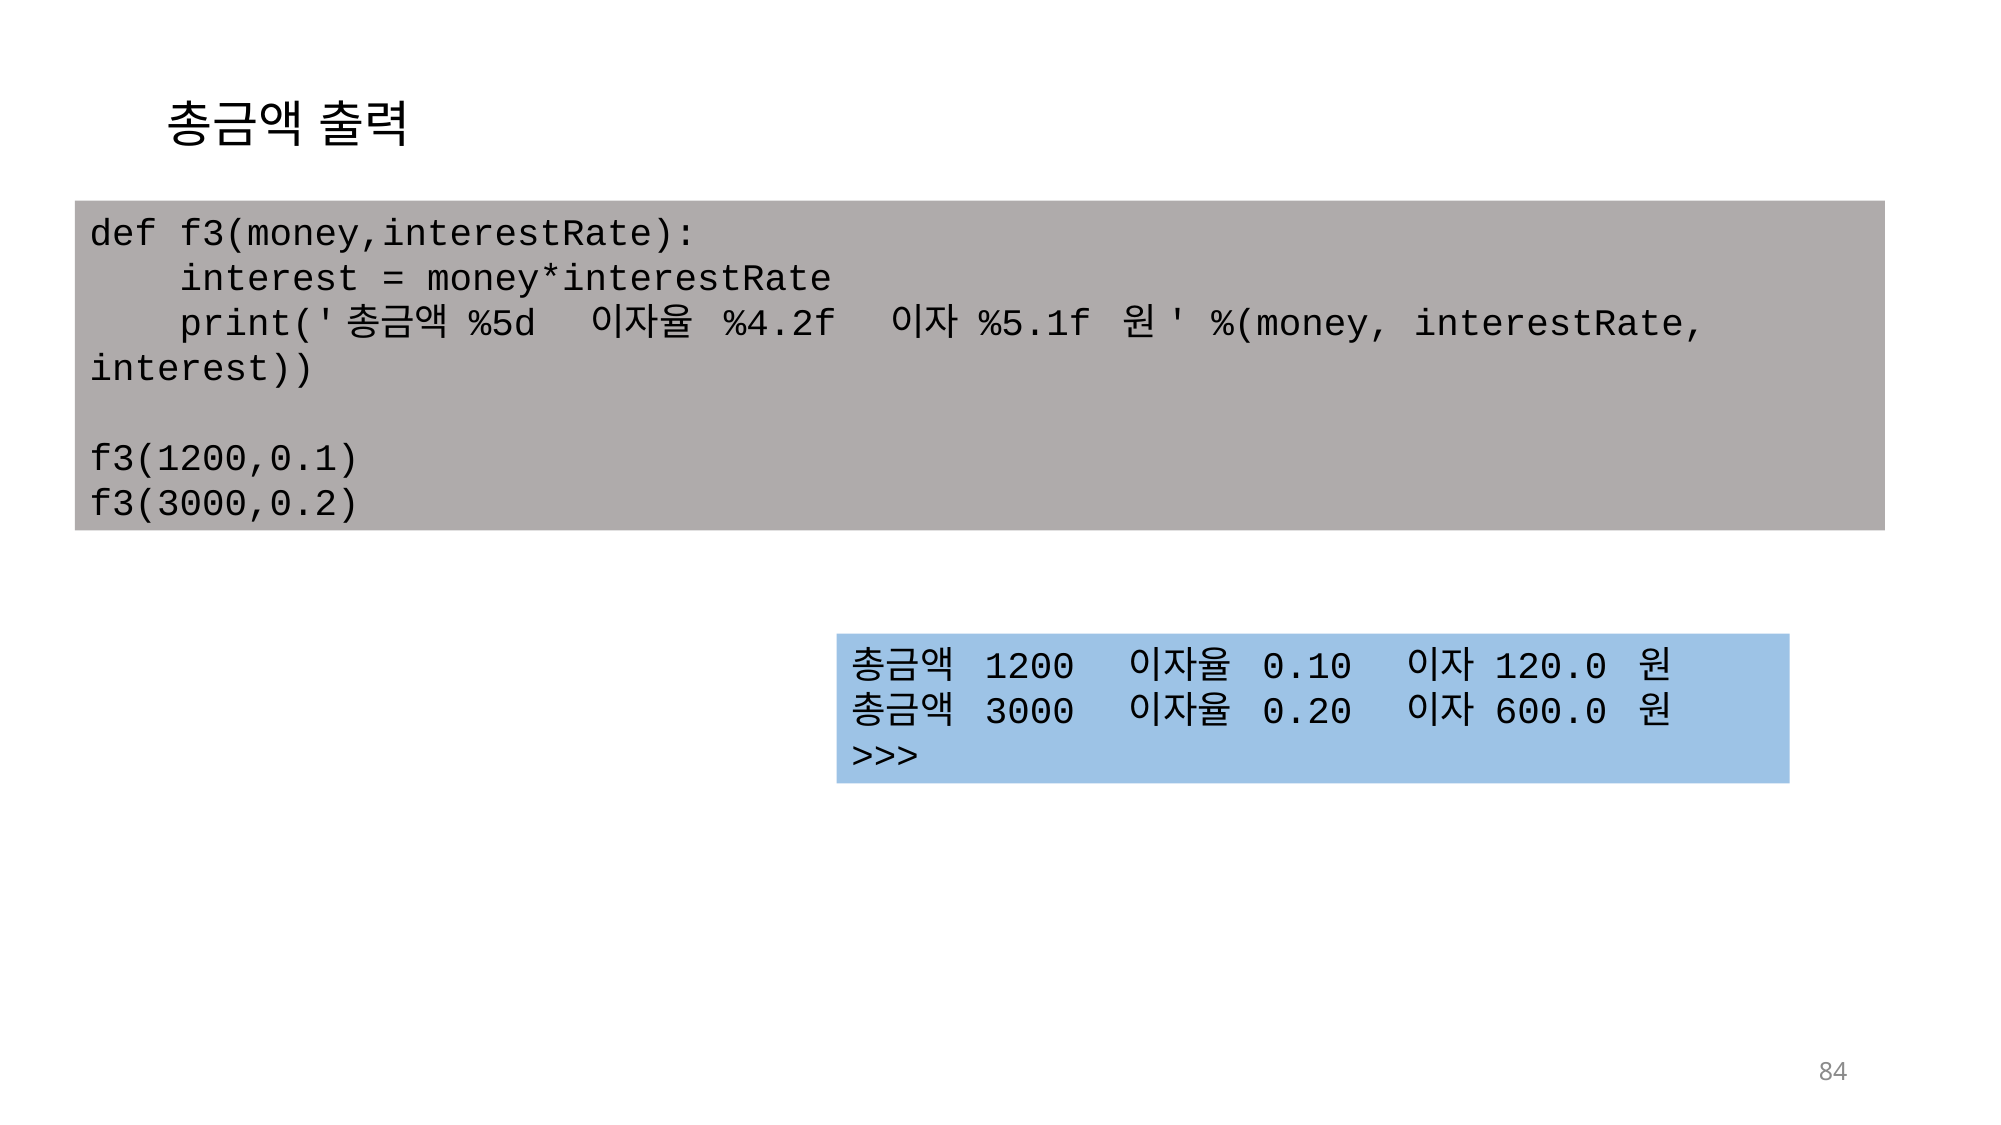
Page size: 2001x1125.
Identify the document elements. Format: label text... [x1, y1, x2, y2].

text_box def f3(money,interestRate): interest = money*interestRate print('총금액 %5d 이자율 %4.2f 이자 %5.1f 원' %(money, interestRate, interest)) f3(1200,0.1) f3(3000,0.2) [74, 200, 1885, 531]
slide_number 84 [1789, 1042, 1863, 1103]
text_box 총금액 1200 이자율 0.10 이자 120.0 원 총금액 3000 이자율 0.20 이자 600.0 원 >>> [836, 633, 1790, 784]
text_box 총금액 출력 [152, 55, 426, 161]
